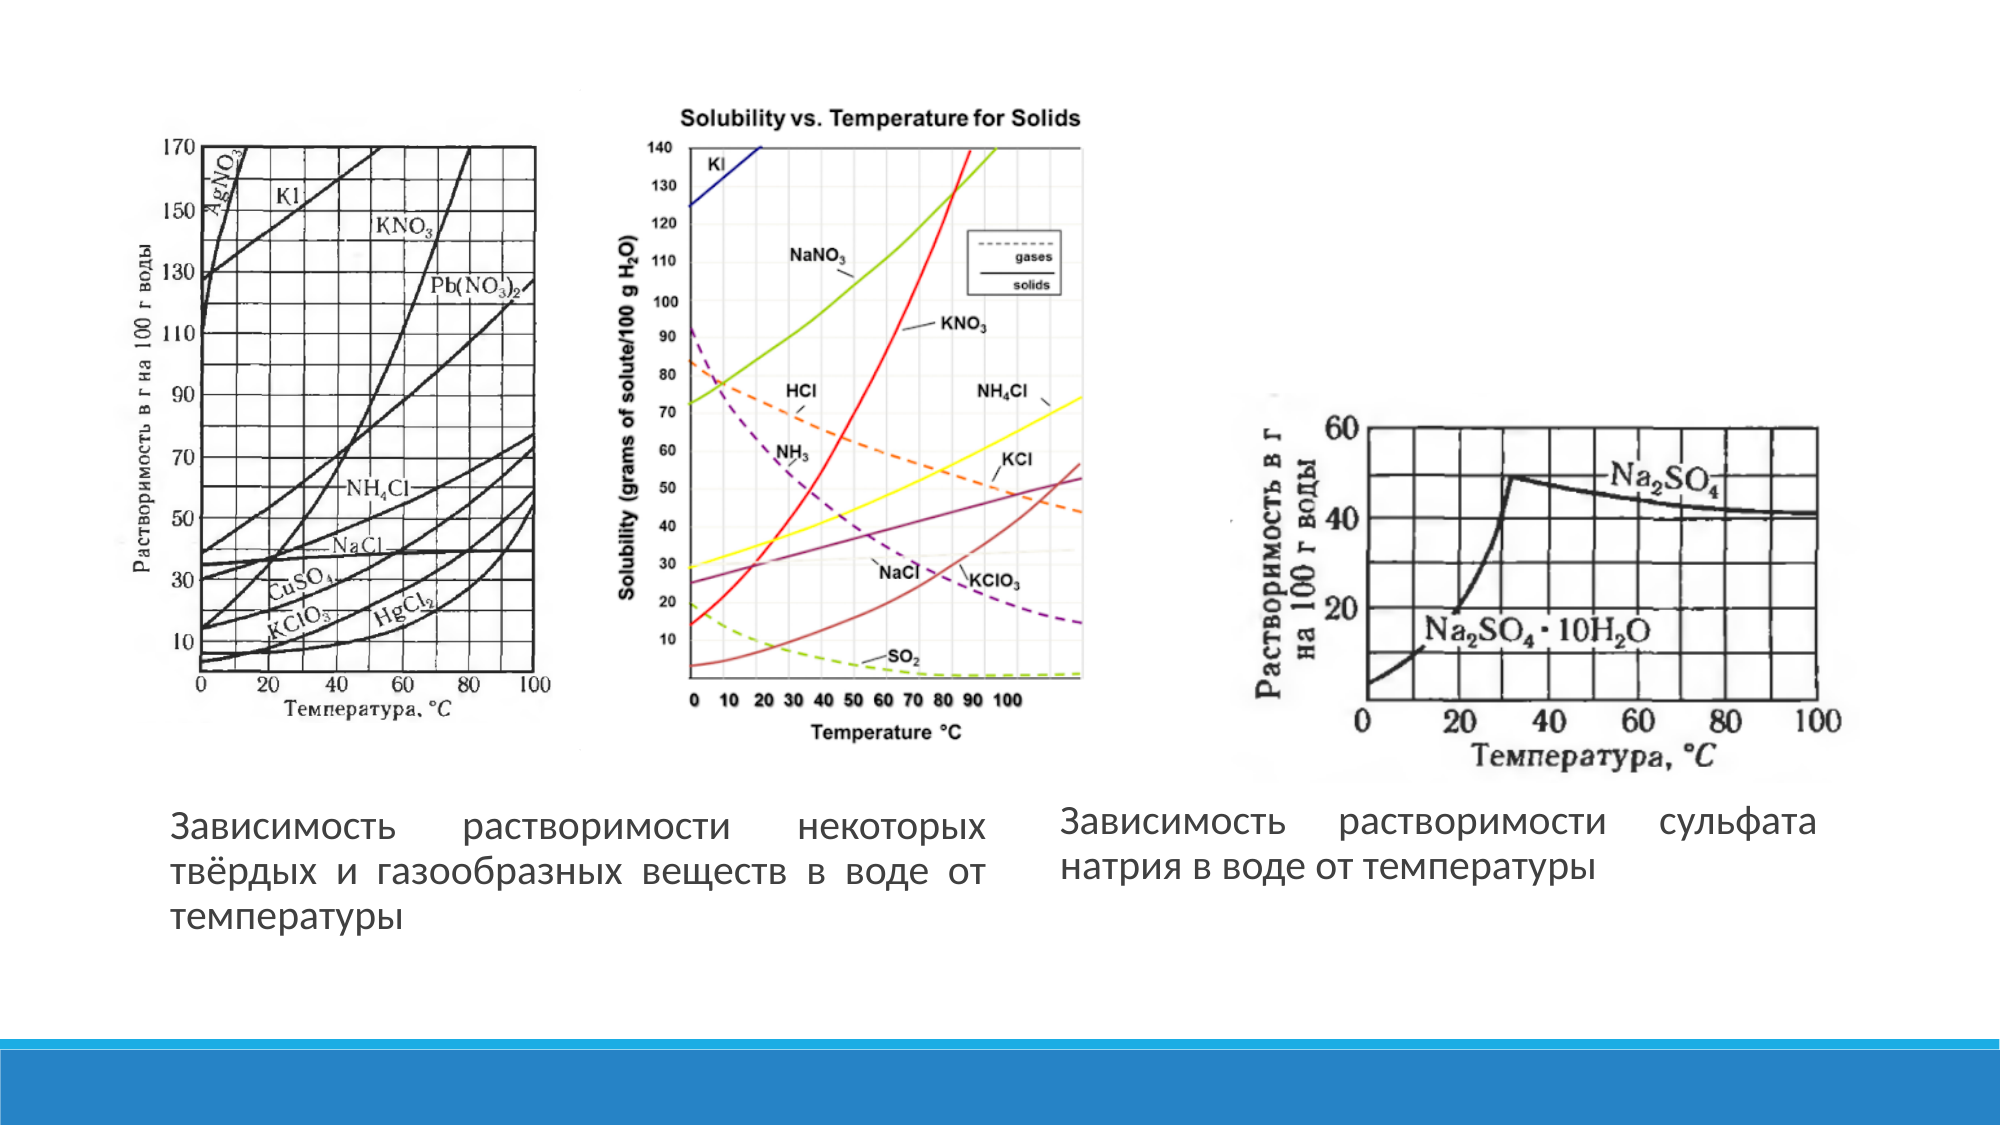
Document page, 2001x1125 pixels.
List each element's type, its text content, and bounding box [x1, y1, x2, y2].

picture [113, 116, 554, 724]
text_box Зависимость растворимости некоторых твёрдых и газообразных веществ в воде от температуры Зависимость растворимости сульфата натрия в воде от температуры [140, 49, 1833, 1027]
picture [578, 88, 1132, 752]
picture [1229, 393, 1861, 783]
